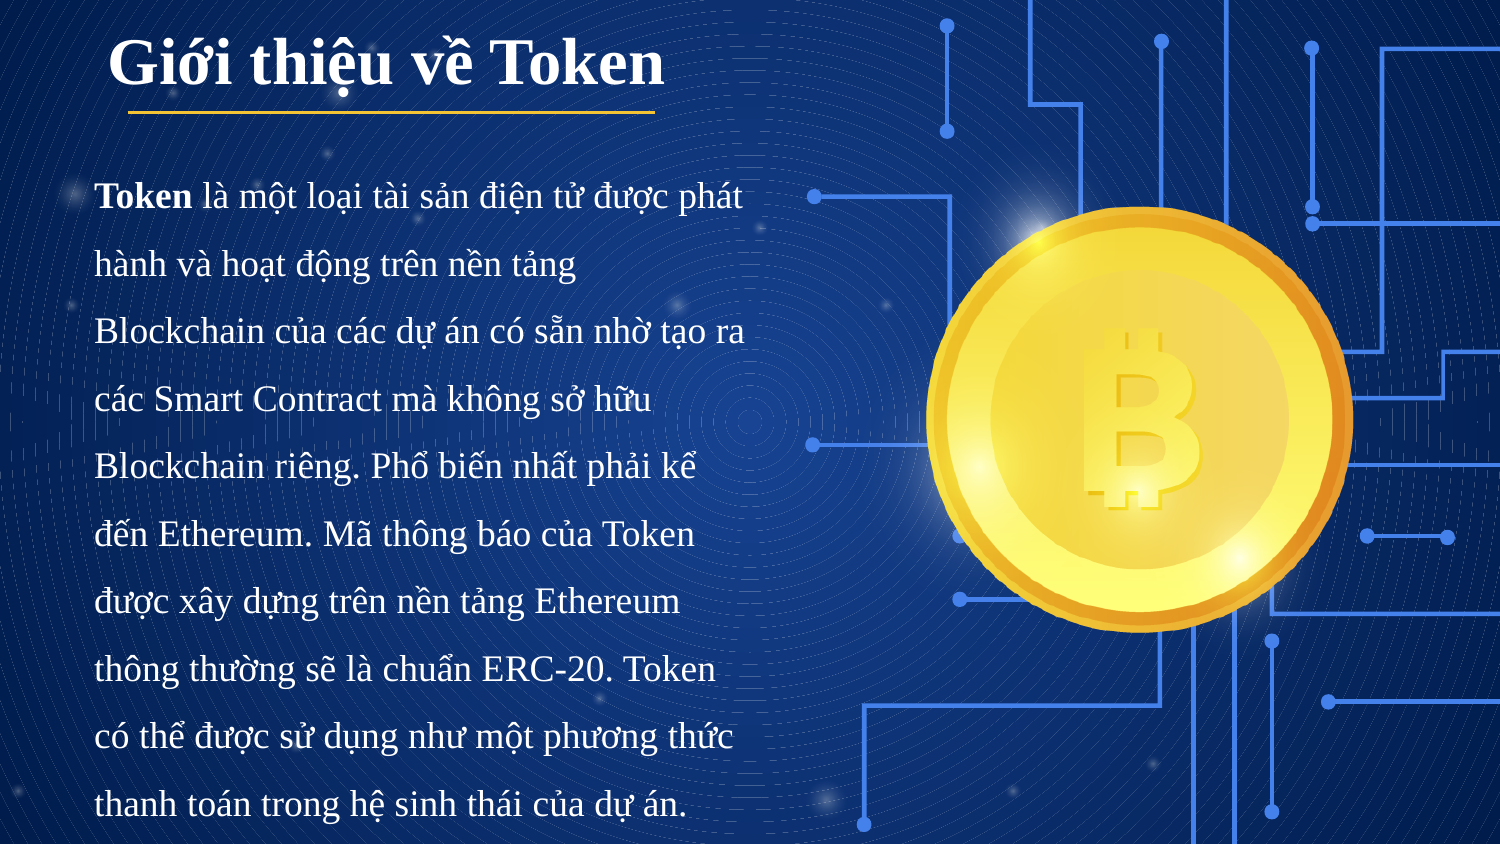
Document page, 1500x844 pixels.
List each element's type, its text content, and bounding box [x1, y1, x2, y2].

title Giới thiệu về Token [54, 0, 719, 113]
picture [813, 77, 1490, 748]
subtitle Token là một loại tài sản điện tử được phát hành và hoạt động trên nền tảng Blockchain của các dự án có sẵn nhờ tạo ra các Smart Contract mà không sở hữu Blockchain riêng. Phổ biến nhất phải kể đến Ethereum. Mã thông báo của Token được xây dựng trên nền tảng Ethereum thông thường sẽ là chuẩn ERC-20. Token có thể được sử dụng như một phương thức thanh toán trong hệ sinh thái của dự án. [79, 133, 766, 770]
